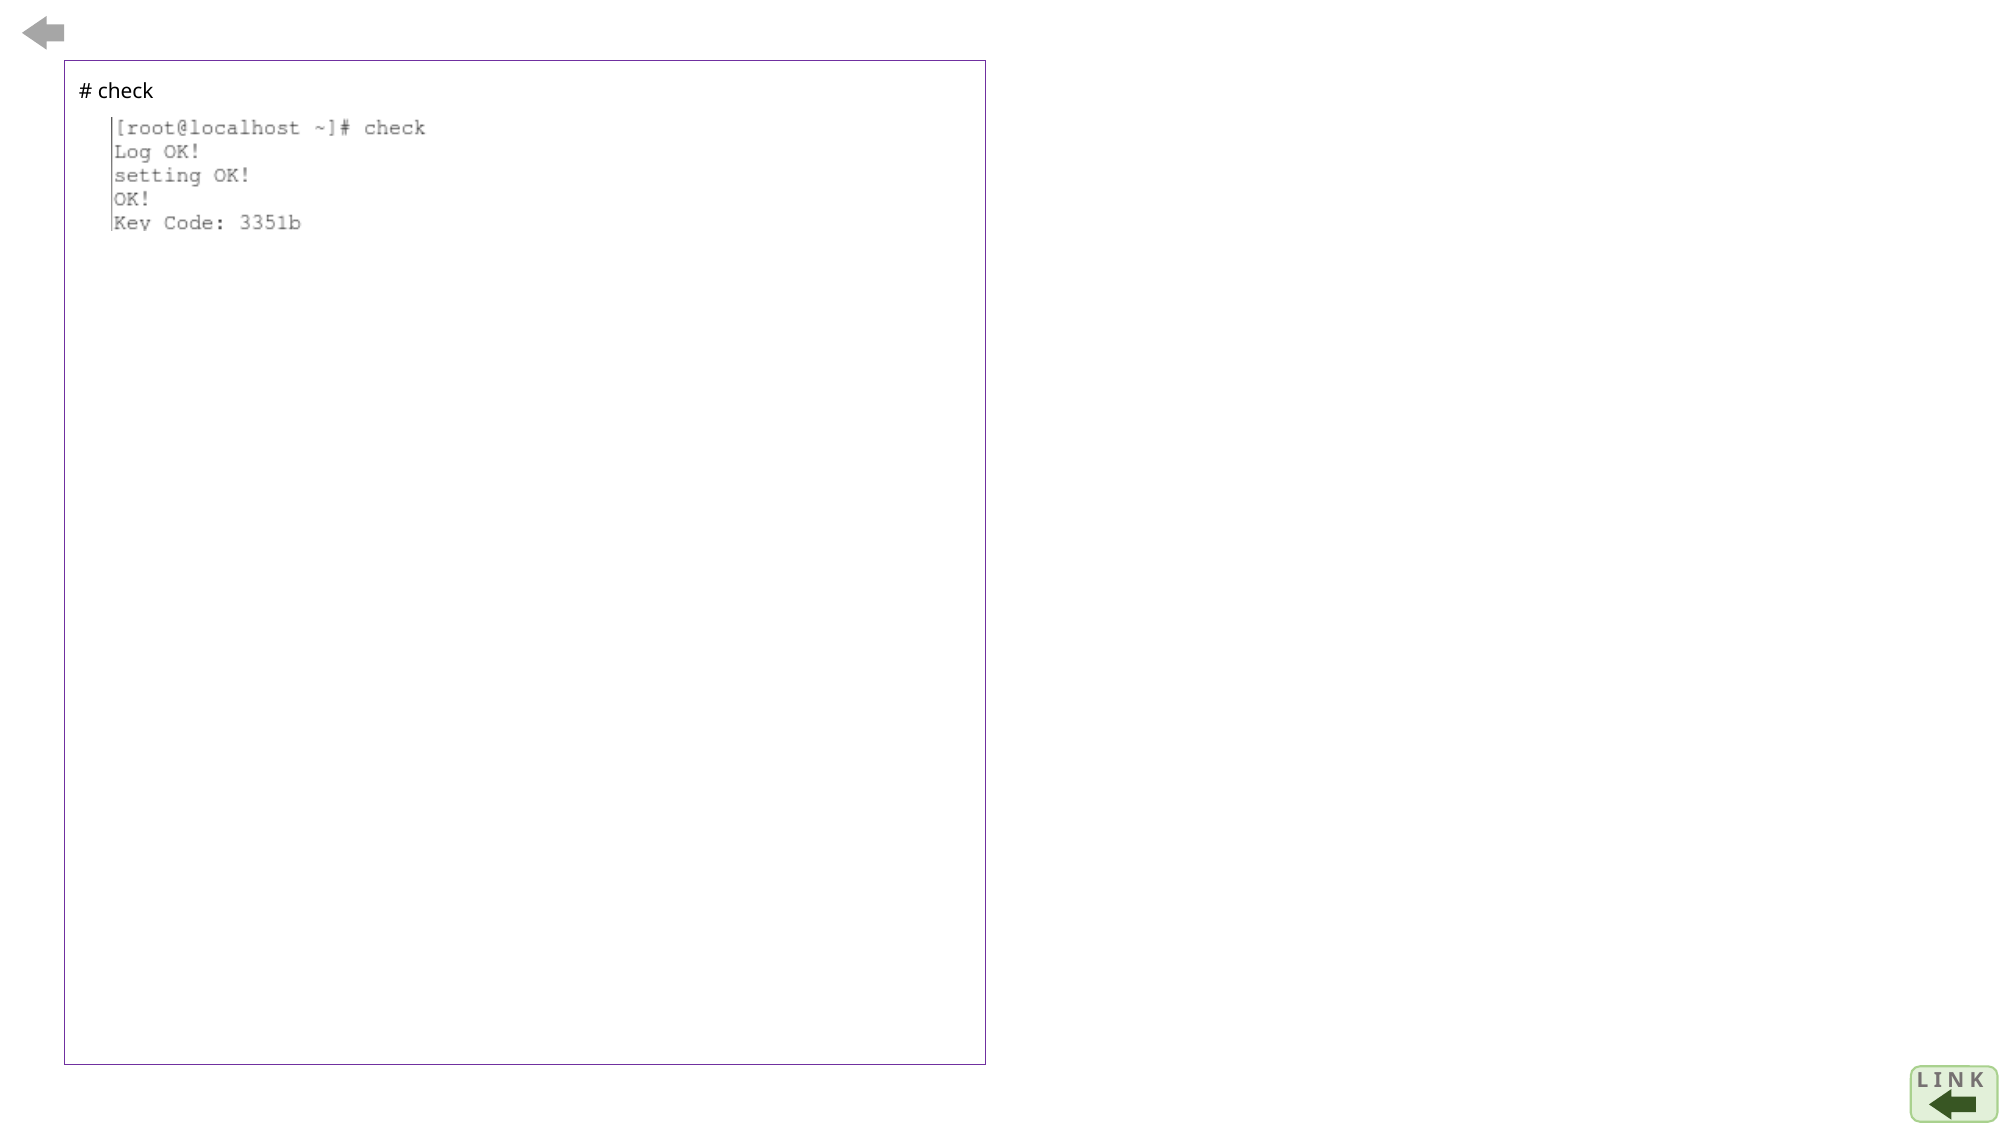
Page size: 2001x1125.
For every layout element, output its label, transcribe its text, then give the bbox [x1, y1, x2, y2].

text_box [1901, 1059, 2000, 1125]
picture [111, 117, 525, 231]
text_box # check [64, 60, 986, 1065]
text_box [20, 13, 66, 52]
